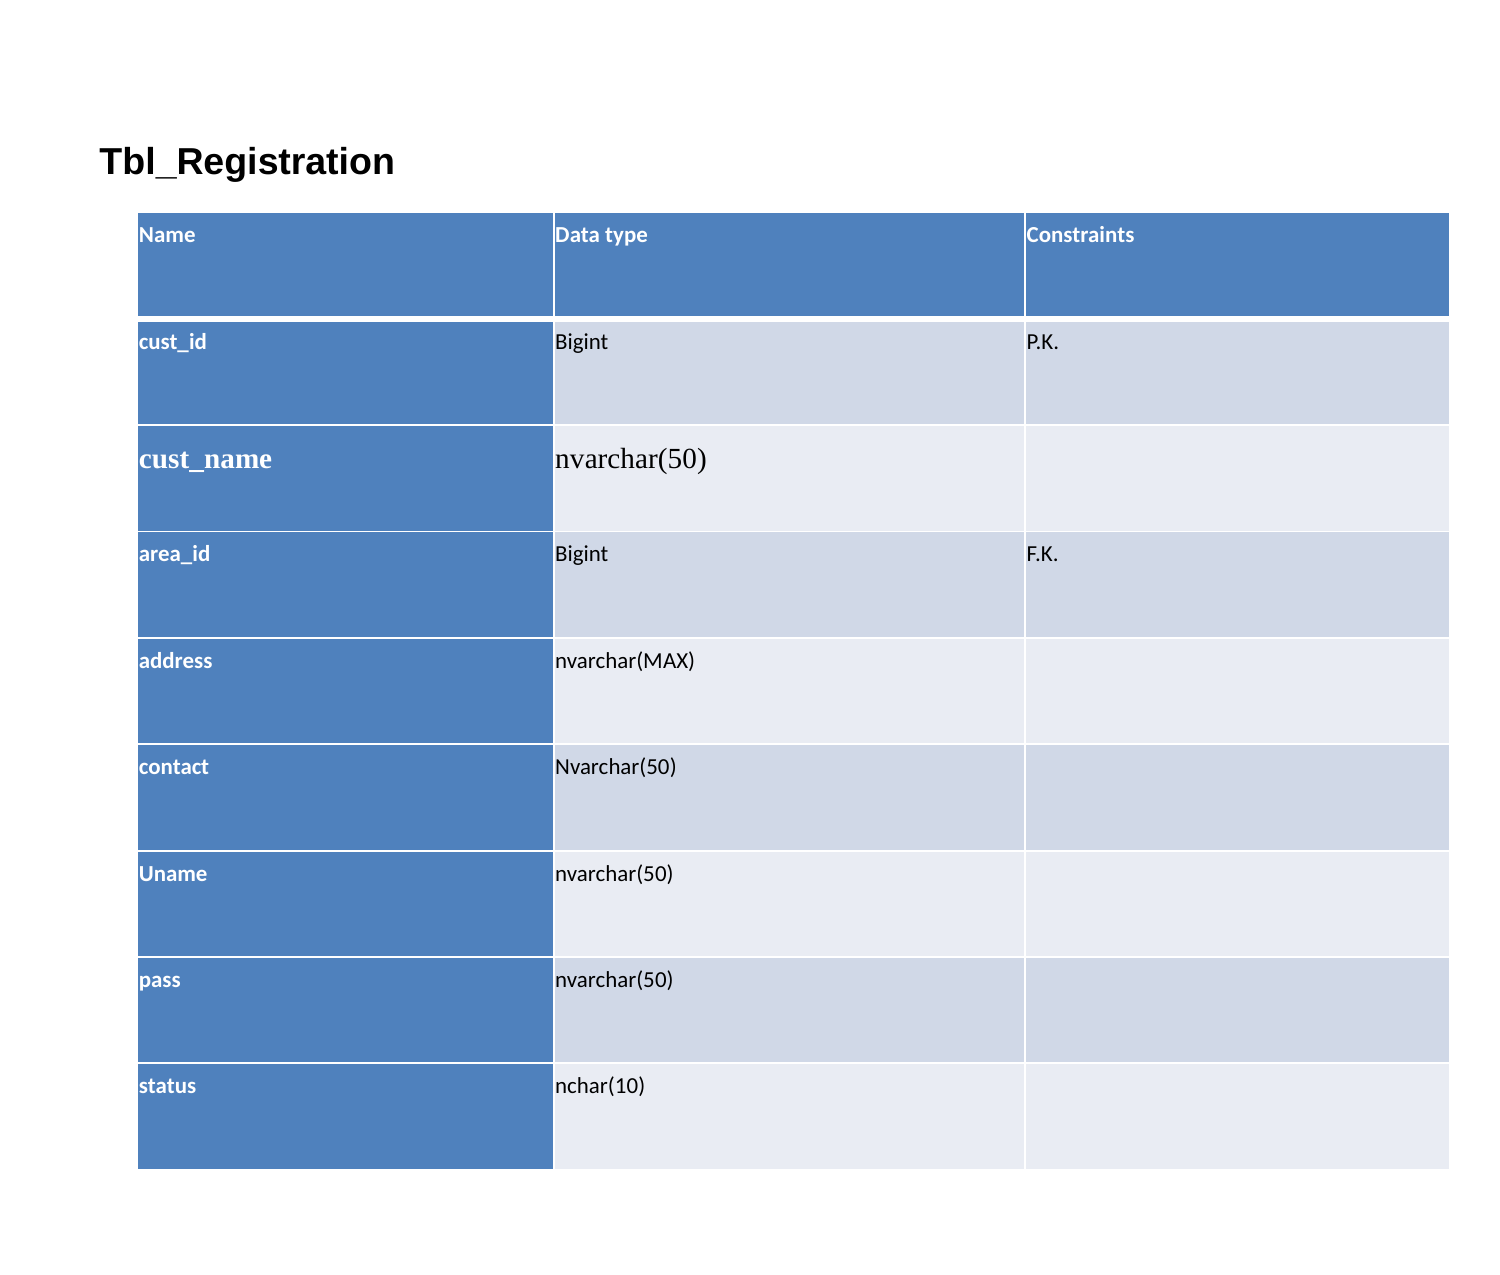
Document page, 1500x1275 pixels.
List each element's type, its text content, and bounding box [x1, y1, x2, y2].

text_box Tbl_Registration [84, 129, 411, 234]
table_header Constraints [1026, 213, 1449, 316]
table_cell area_id [138, 532, 553, 637]
table_cell cust_id [138, 322, 553, 424]
table_cell [1026, 852, 1449, 956]
table_cell pass [138, 958, 553, 1062]
table_cell nchar(10) [555, 1064, 1024, 1169]
table_cell nvarchar(50) [555, 852, 1024, 956]
table_cell [1026, 639, 1449, 743]
table_header Name [138, 213, 553, 316]
table_header Data type [555, 213, 1024, 316]
table_cell Uname [138, 852, 553, 956]
table_cell [1026, 1064, 1449, 1169]
table_cell [1026, 958, 1449, 1062]
table_cell F.K. [1026, 532, 1449, 637]
table_cell nvarchar(50) [555, 426, 1024, 531]
table_cell [1026, 745, 1449, 850]
table_cell nvarchar(50) [555, 958, 1024, 1062]
table_cell Nvarchar(50) [555, 745, 1024, 850]
table_cell cust_name [138, 426, 553, 531]
table_cell Bigint [555, 532, 1024, 637]
table_cell Bigint [555, 322, 1024, 424]
table_cell address [138, 639, 553, 743]
table_cell P.K. [1026, 322, 1449, 424]
table_cell [1026, 426, 1449, 531]
table_cell contact [138, 745, 553, 850]
table_cell nvarchar(MAX) [555, 639, 1024, 743]
table_cell status [138, 1064, 553, 1169]
